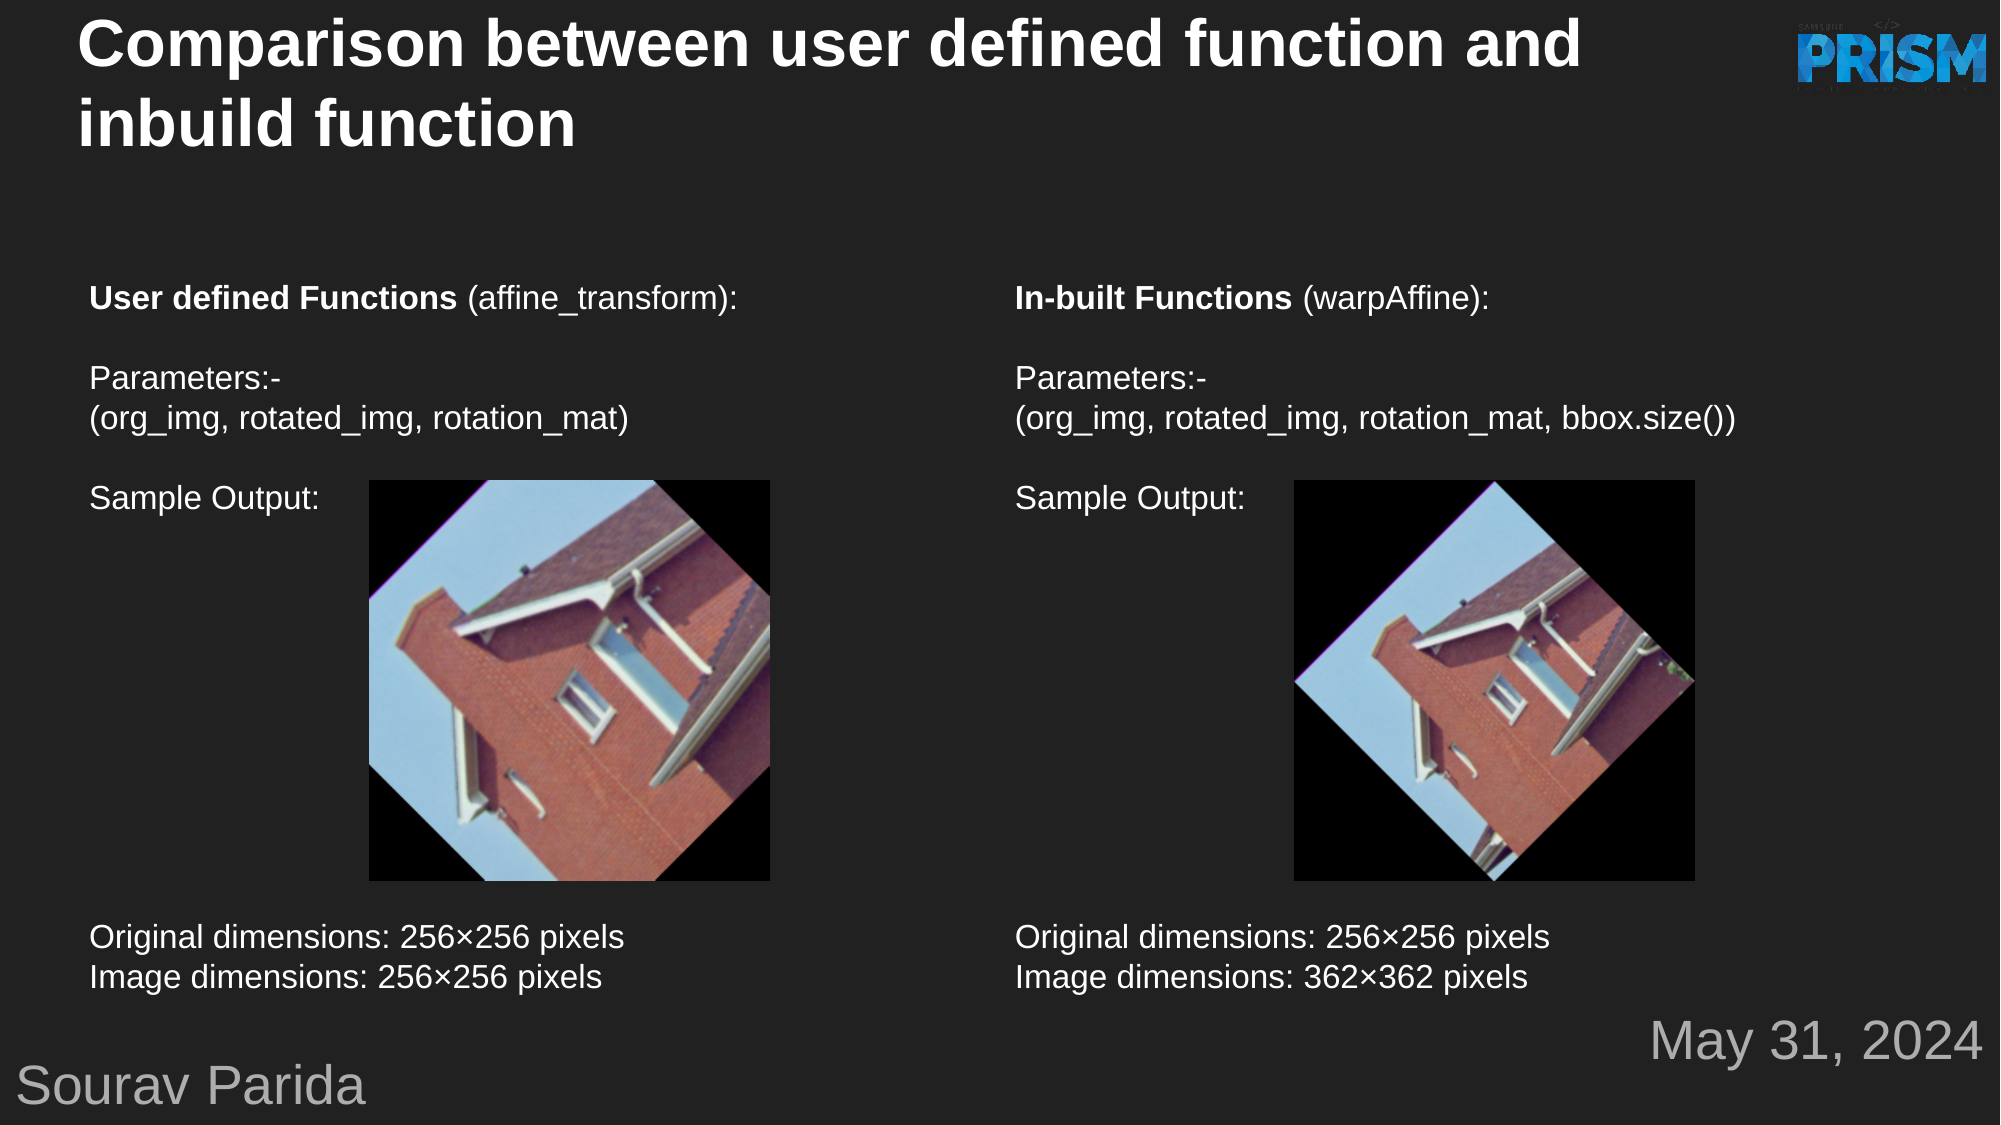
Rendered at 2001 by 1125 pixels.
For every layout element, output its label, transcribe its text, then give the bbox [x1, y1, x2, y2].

text_box May 31, 2024 [1449, 984, 2000, 1080]
picture [368, 480, 770, 881]
text_box In-built Functions (warpAffine): Parameters:- (org_img, rotated_img, rotation_mat, bbox.size()) Sample Output: Original dimensions: 256×256 pixels Image dimensions: 362×362 pixels [999, 261, 1926, 1090]
picture [1294, 480, 1696, 881]
text_box Sourav Parida [0, 1029, 551, 1125]
text_box User defined Functions (affine_transform): Parameters:- (org_img, rotated_img, rotation_mat) Sample Output: Original dimensions: 256×256 pixels Image dimensions: 256×256 pixels [74, 261, 999, 1090]
picture [1794, 16, 2000, 96]
text_box Comparison between user defined function and inbuild function [62, 0, 1605, 168]
